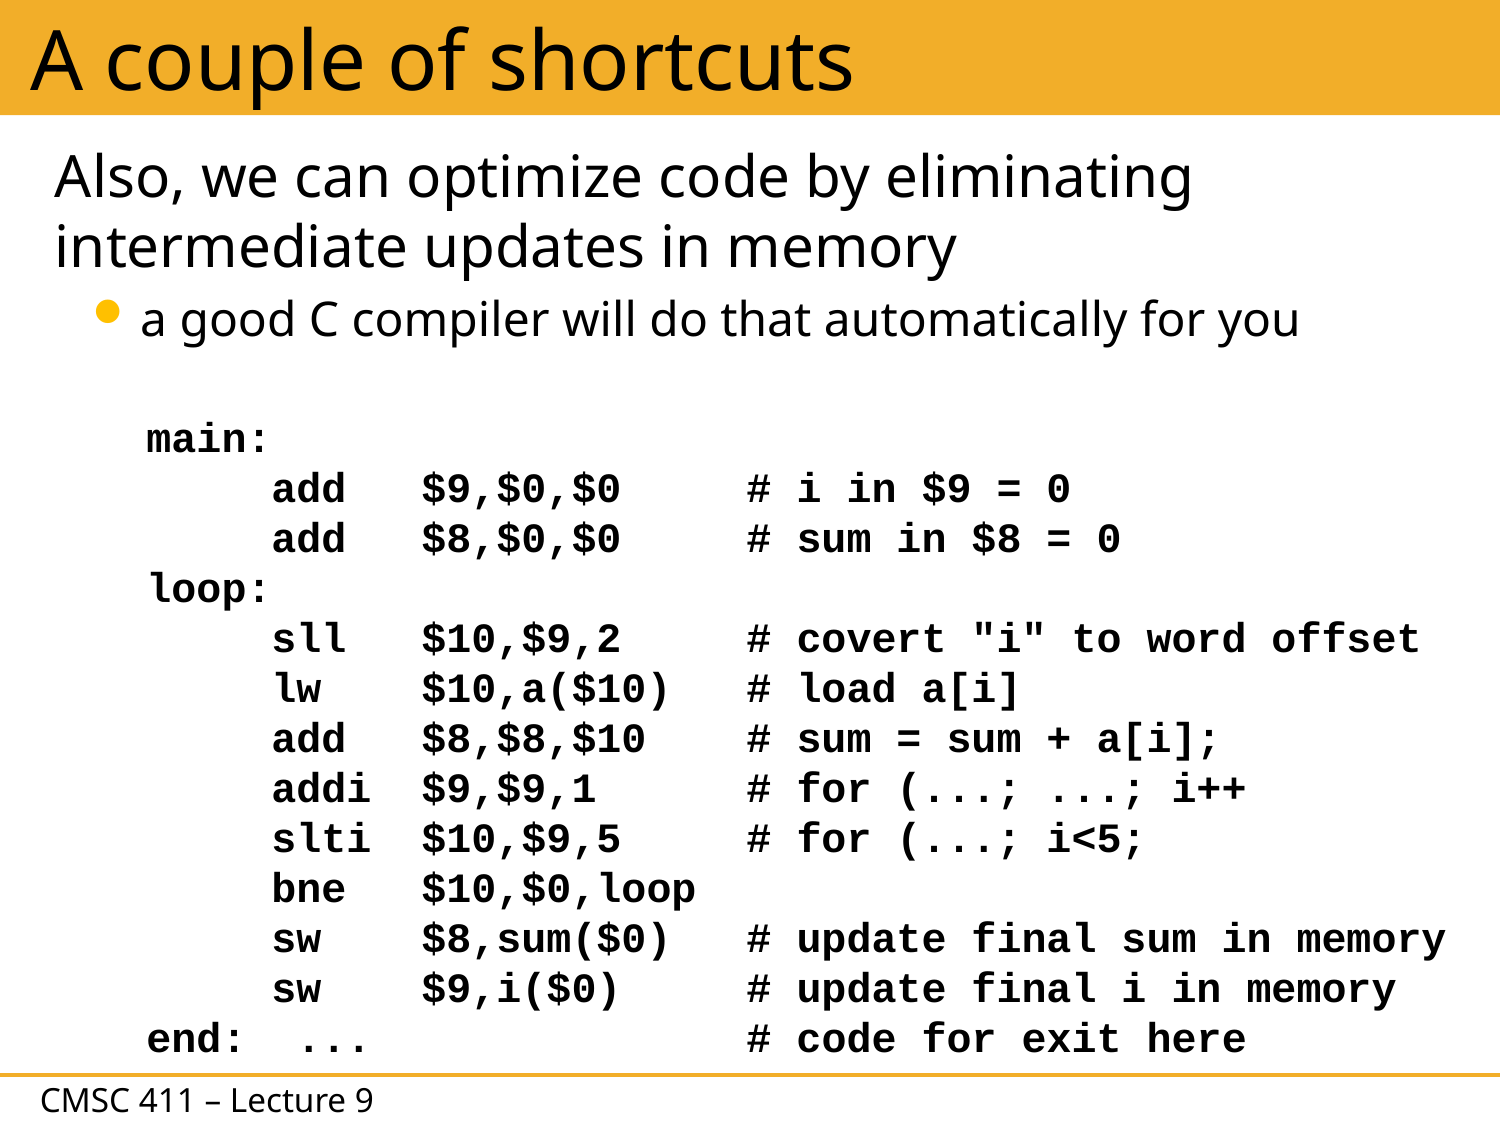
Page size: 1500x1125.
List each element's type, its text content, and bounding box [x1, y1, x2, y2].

list Also, we can optimize code by eliminating intermediate updates in memory a good C compiler will do that automatically for you [24, 115, 1463, 1051]
title A couple of shortcuts [0, 0, 1500, 116]
text_box main: add $9,$0,$0 # i in $9 = 0 add $8,$0,$0 # sum in $8 = 0 loop: sll $10,$9,2 # covert "i" to word offset lw $10,a($10) # load a[i] add $8,$8,$10 # sum = sum + a[i]; addi $9,$9,1 # for (...; ...; i++ slti $10,$9,5 # for (...; i<5; bne $10,$0,loop sw $8,sum($0) # update final sum in memory sw $9,i($0) # update final i in memory end: ... # code for exit here [131, 403, 1462, 1069]
